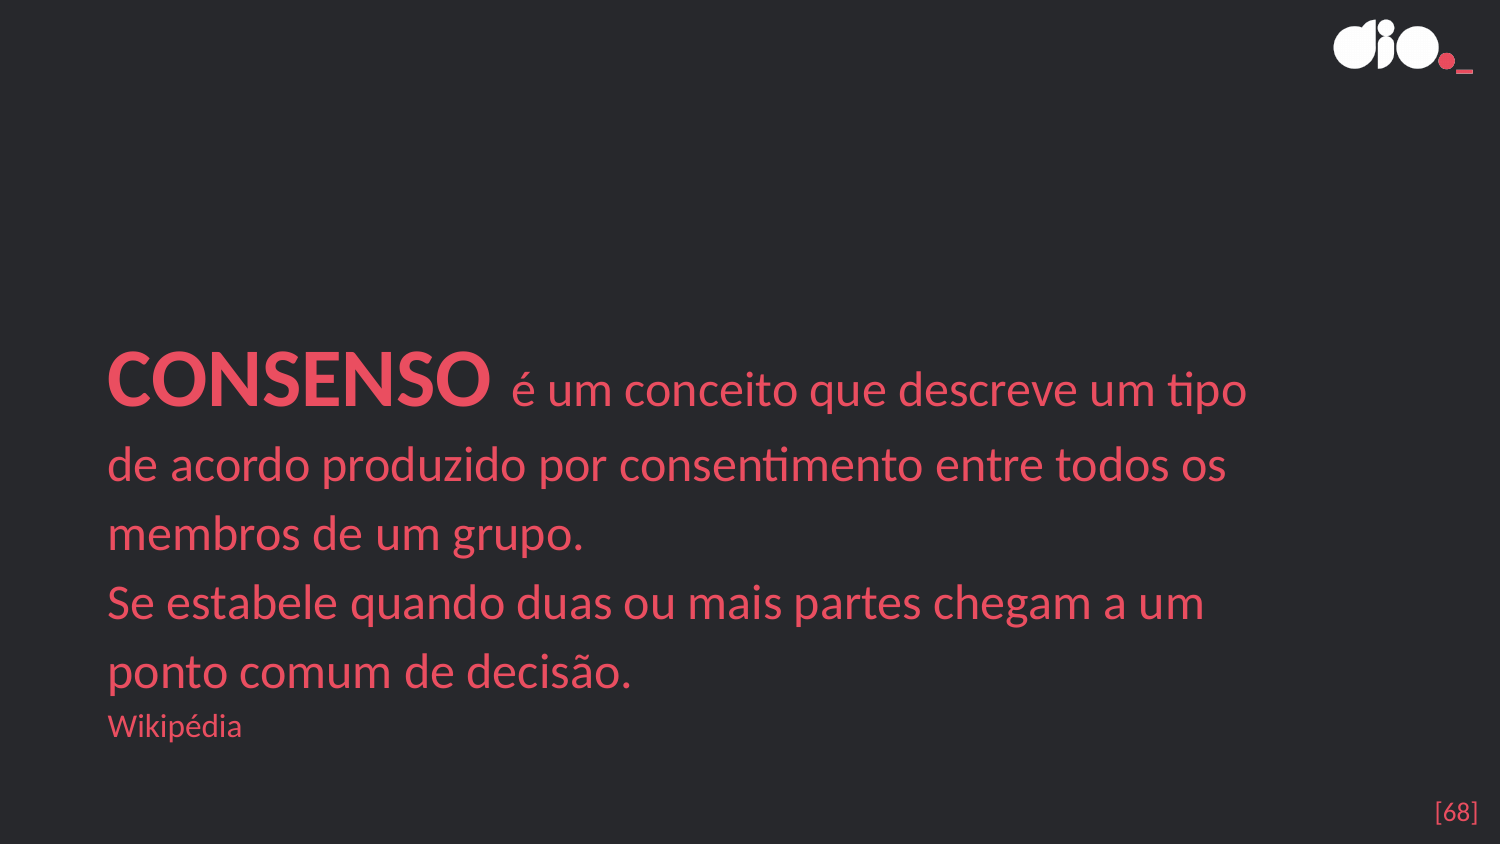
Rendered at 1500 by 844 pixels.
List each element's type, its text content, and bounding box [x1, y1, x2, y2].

slide_number [68] [1403, 779, 1494, 844]
text_box CONSENSO é um conceito que descreve um tipo de acordo produzido por consentimento entre todos os membros de um grupo. Se estabele quando duas ou mais partes chegam a um ponto comum de decisão. Wikipédia [92, 292, 1309, 558]
picture [1332, 19, 1474, 75]
